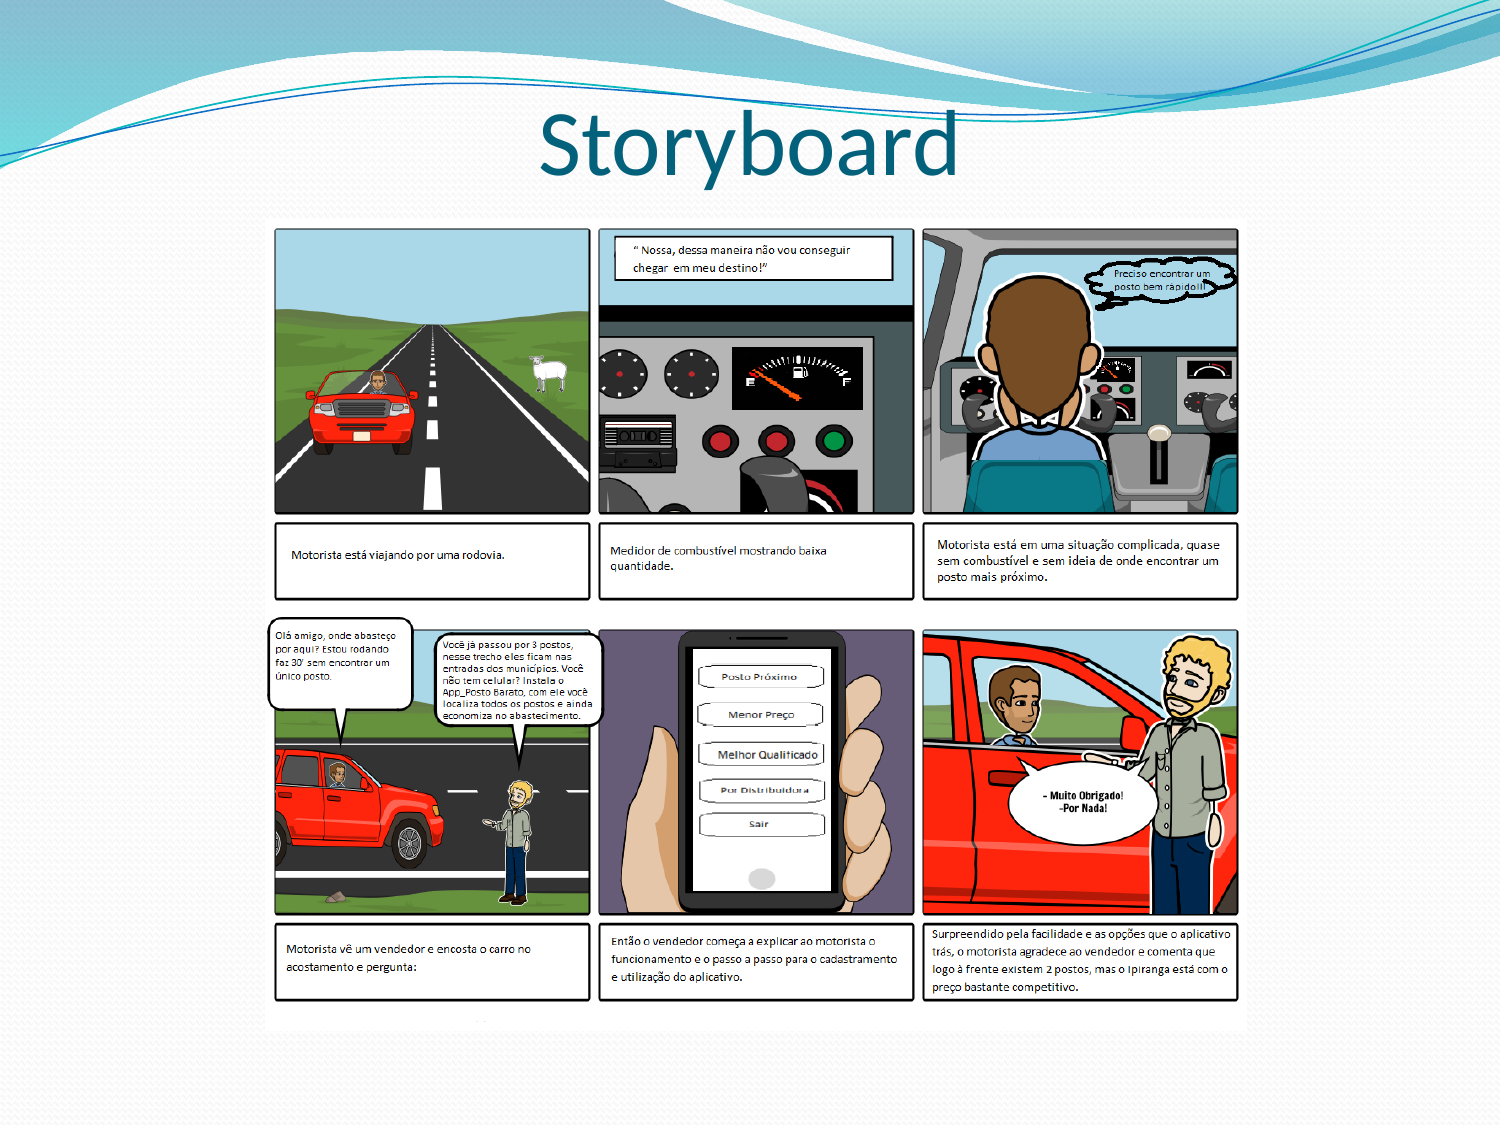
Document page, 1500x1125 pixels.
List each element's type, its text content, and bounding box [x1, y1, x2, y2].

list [265, 219, 1247, 1031]
title Storyboard [75, 42, 1425, 195]
